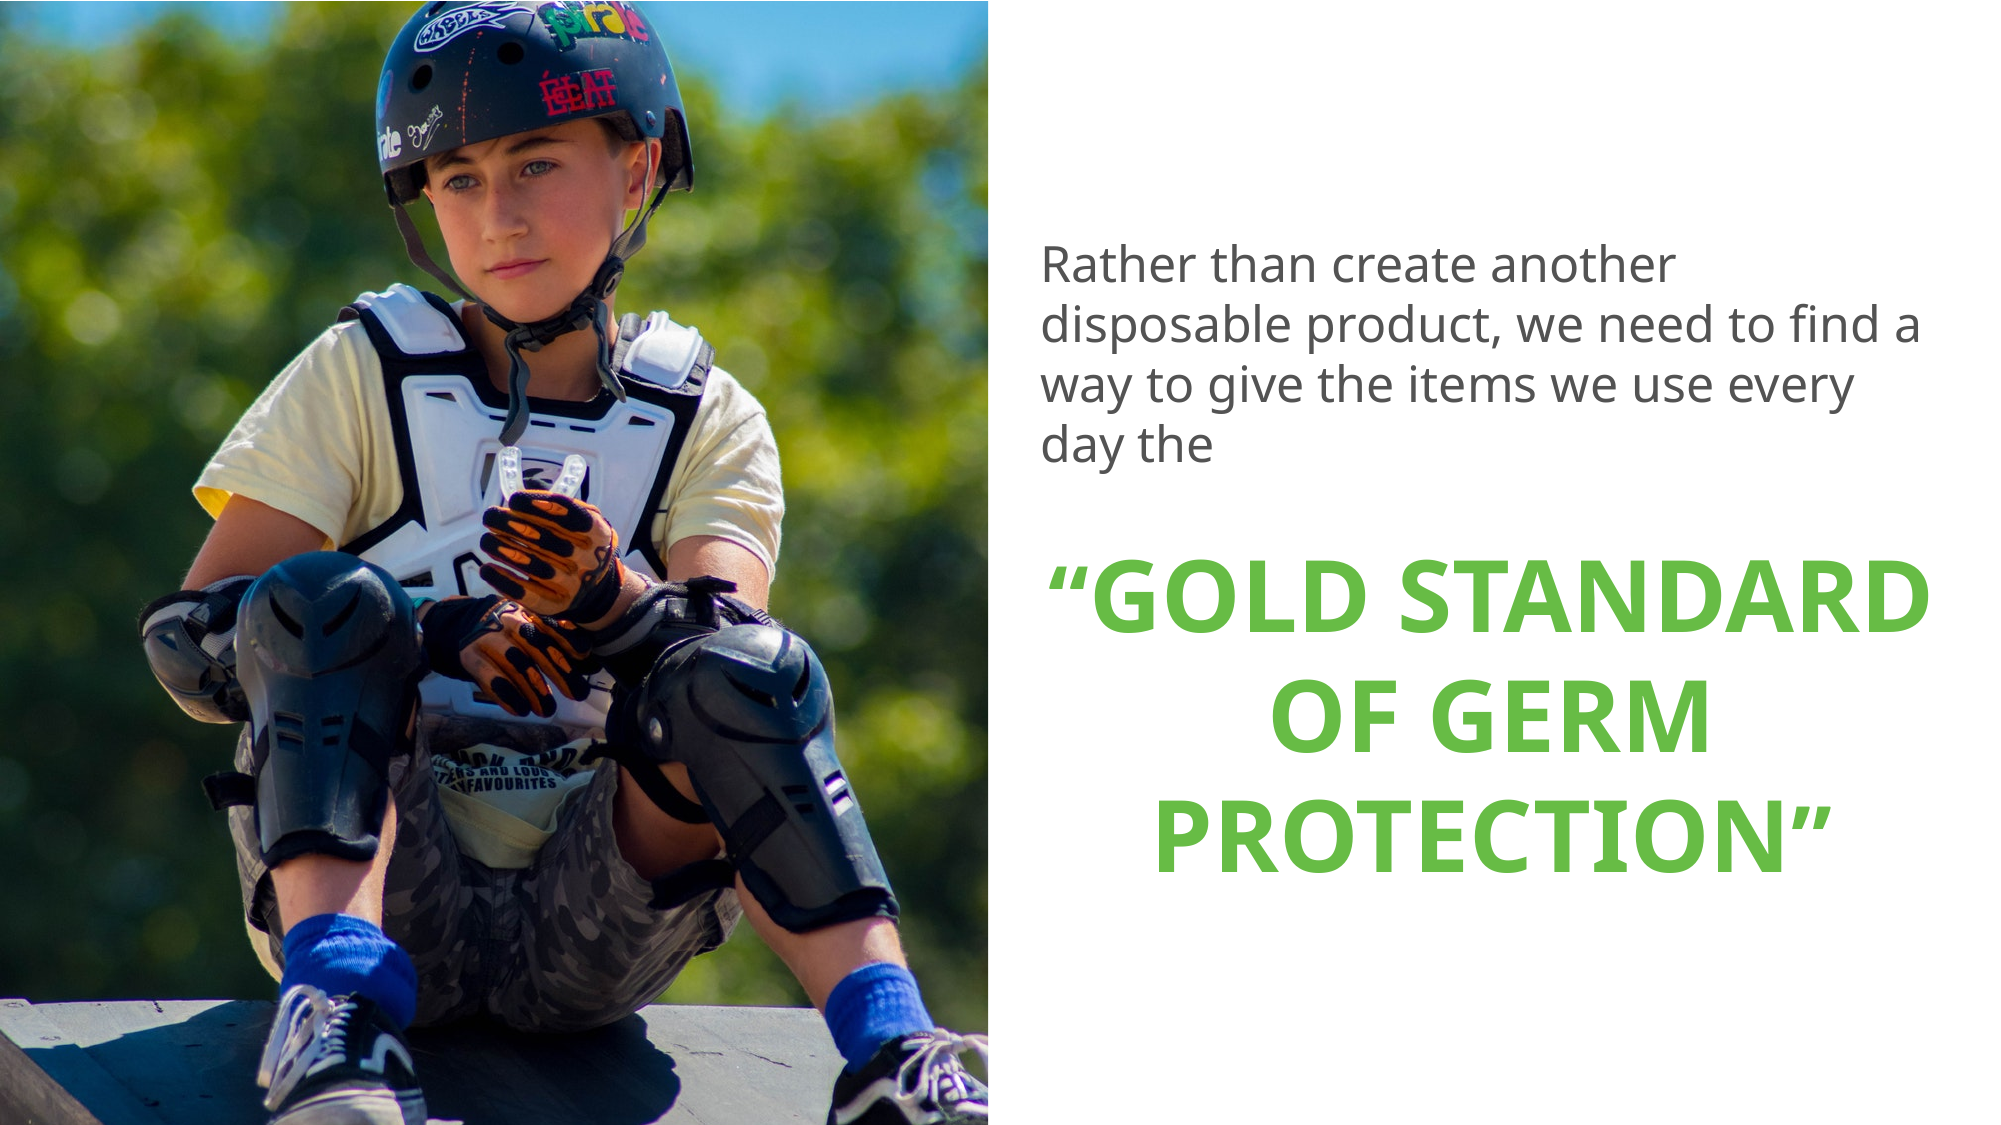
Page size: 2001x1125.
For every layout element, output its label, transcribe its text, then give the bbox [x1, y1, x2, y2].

text_box Rather than create another disposable product, we need to find a way to give the items we use every day the “GOLD STANDARD OF GERM PROTECTION” [1025, 225, 1958, 900]
picture [0, 1, 989, 1125]
